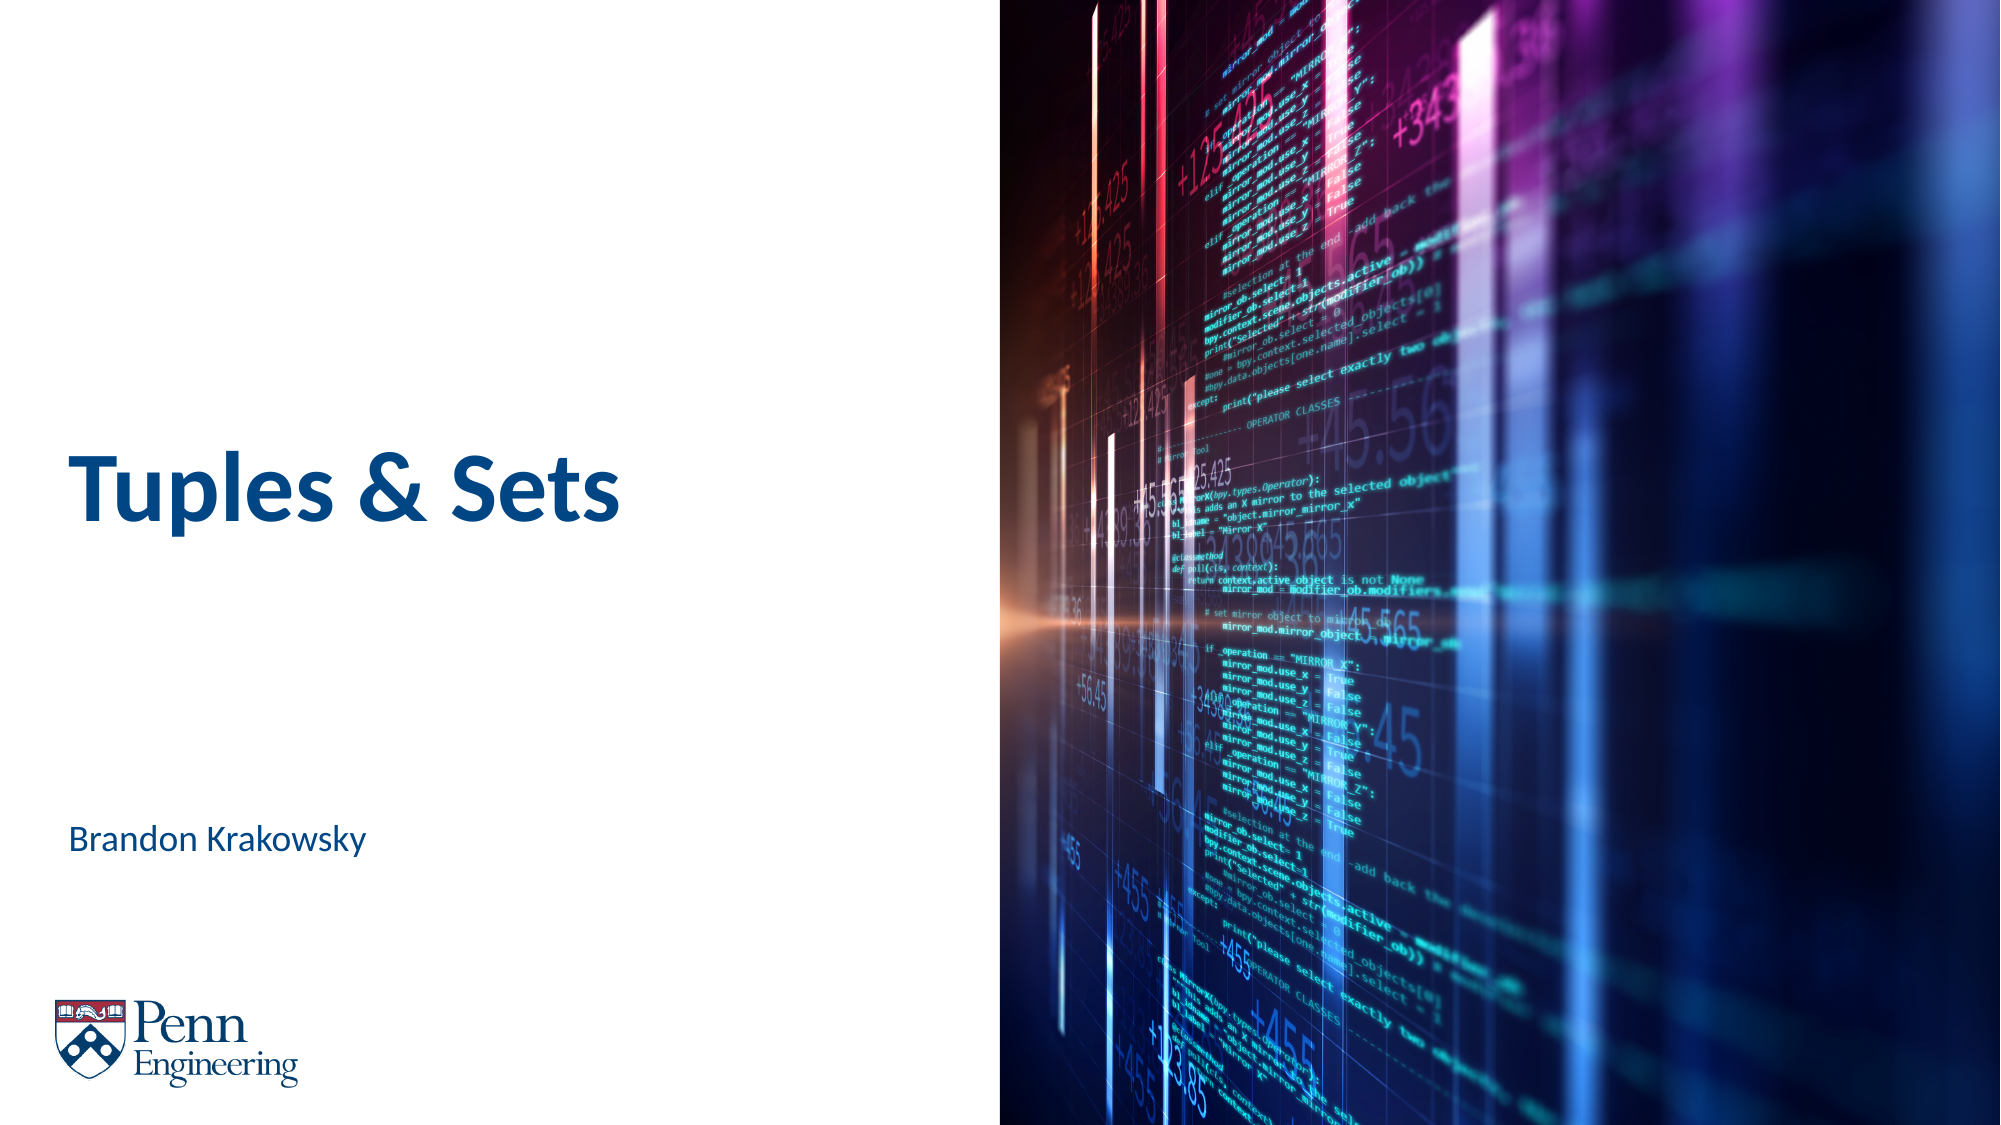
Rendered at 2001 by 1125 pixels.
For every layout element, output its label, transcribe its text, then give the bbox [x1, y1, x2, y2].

subtitle Brandon Krakowsky [53, 811, 944, 902]
picture [53, 998, 298, 1088]
list Tuples & Sets [53, 184, 944, 795]
picture [999, 0, 2000, 1125]
